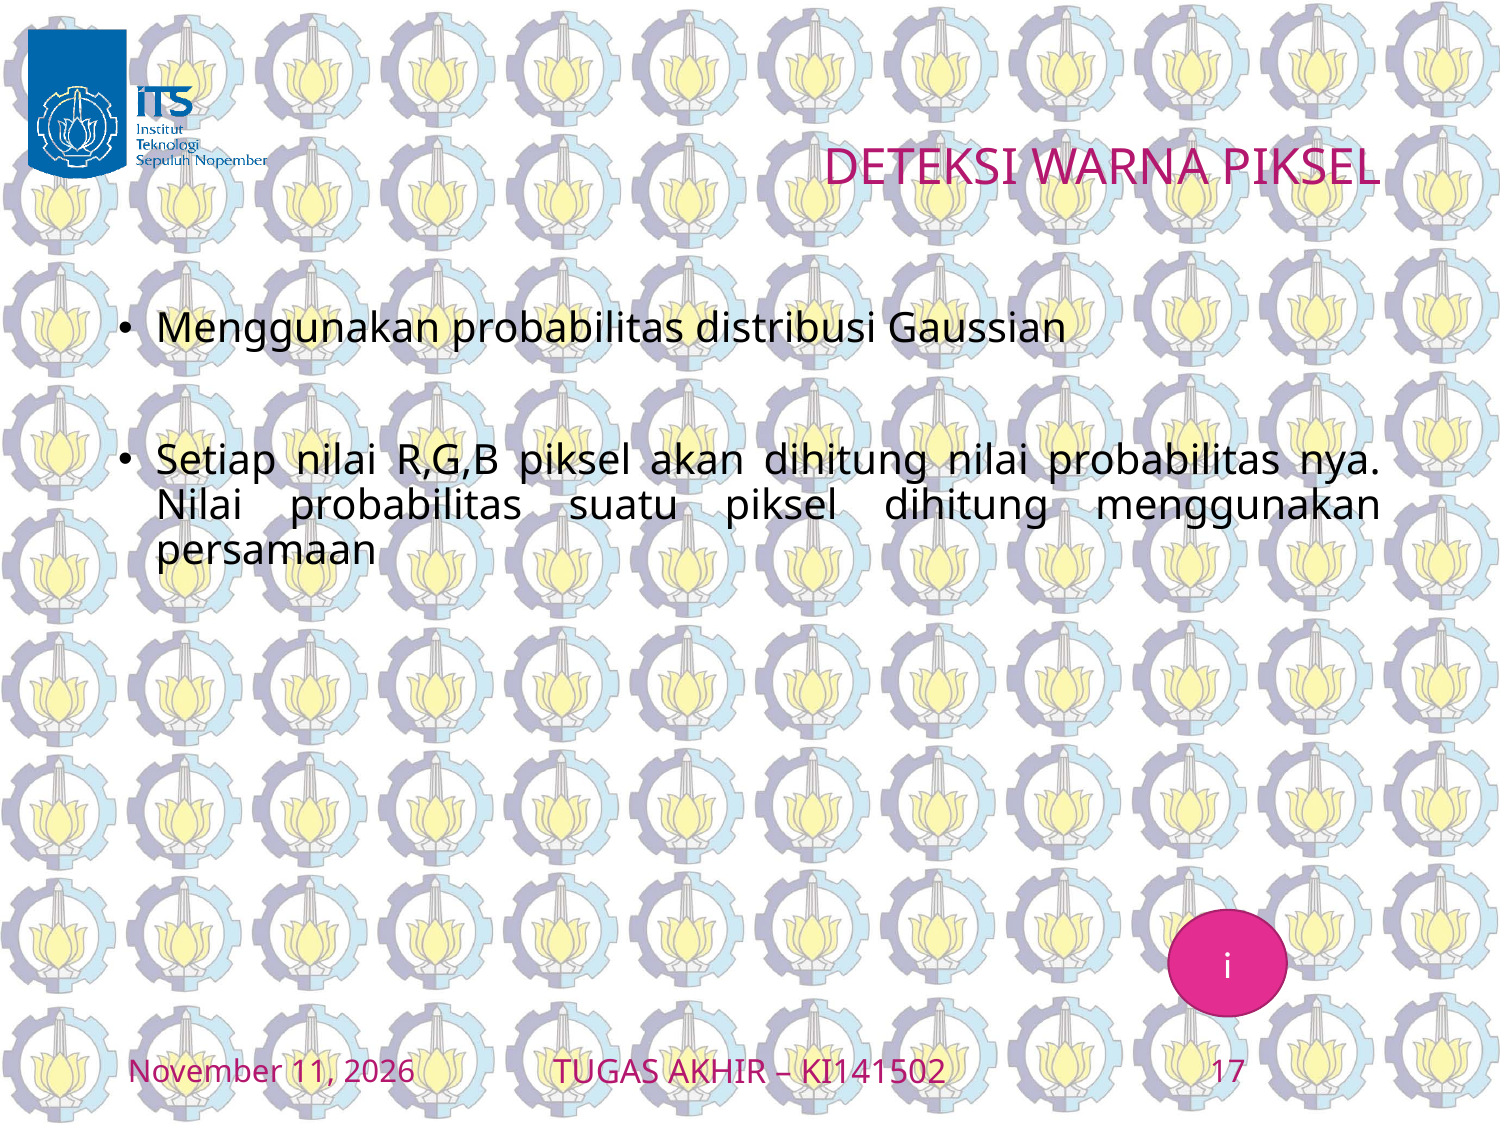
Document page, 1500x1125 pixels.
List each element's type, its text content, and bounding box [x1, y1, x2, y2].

footer TUGAS AKHIR – KI141502 [496, 1042, 1004, 1103]
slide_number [103, 1042, 441, 1103]
picture [0, 0, 1500, 1125]
text_box i [1167, 908, 1288, 1018]
title DETEKSI WARNA PIKSEL [103, 59, 1397, 278]
slide_number 17 [1059, 1042, 1397, 1103]
